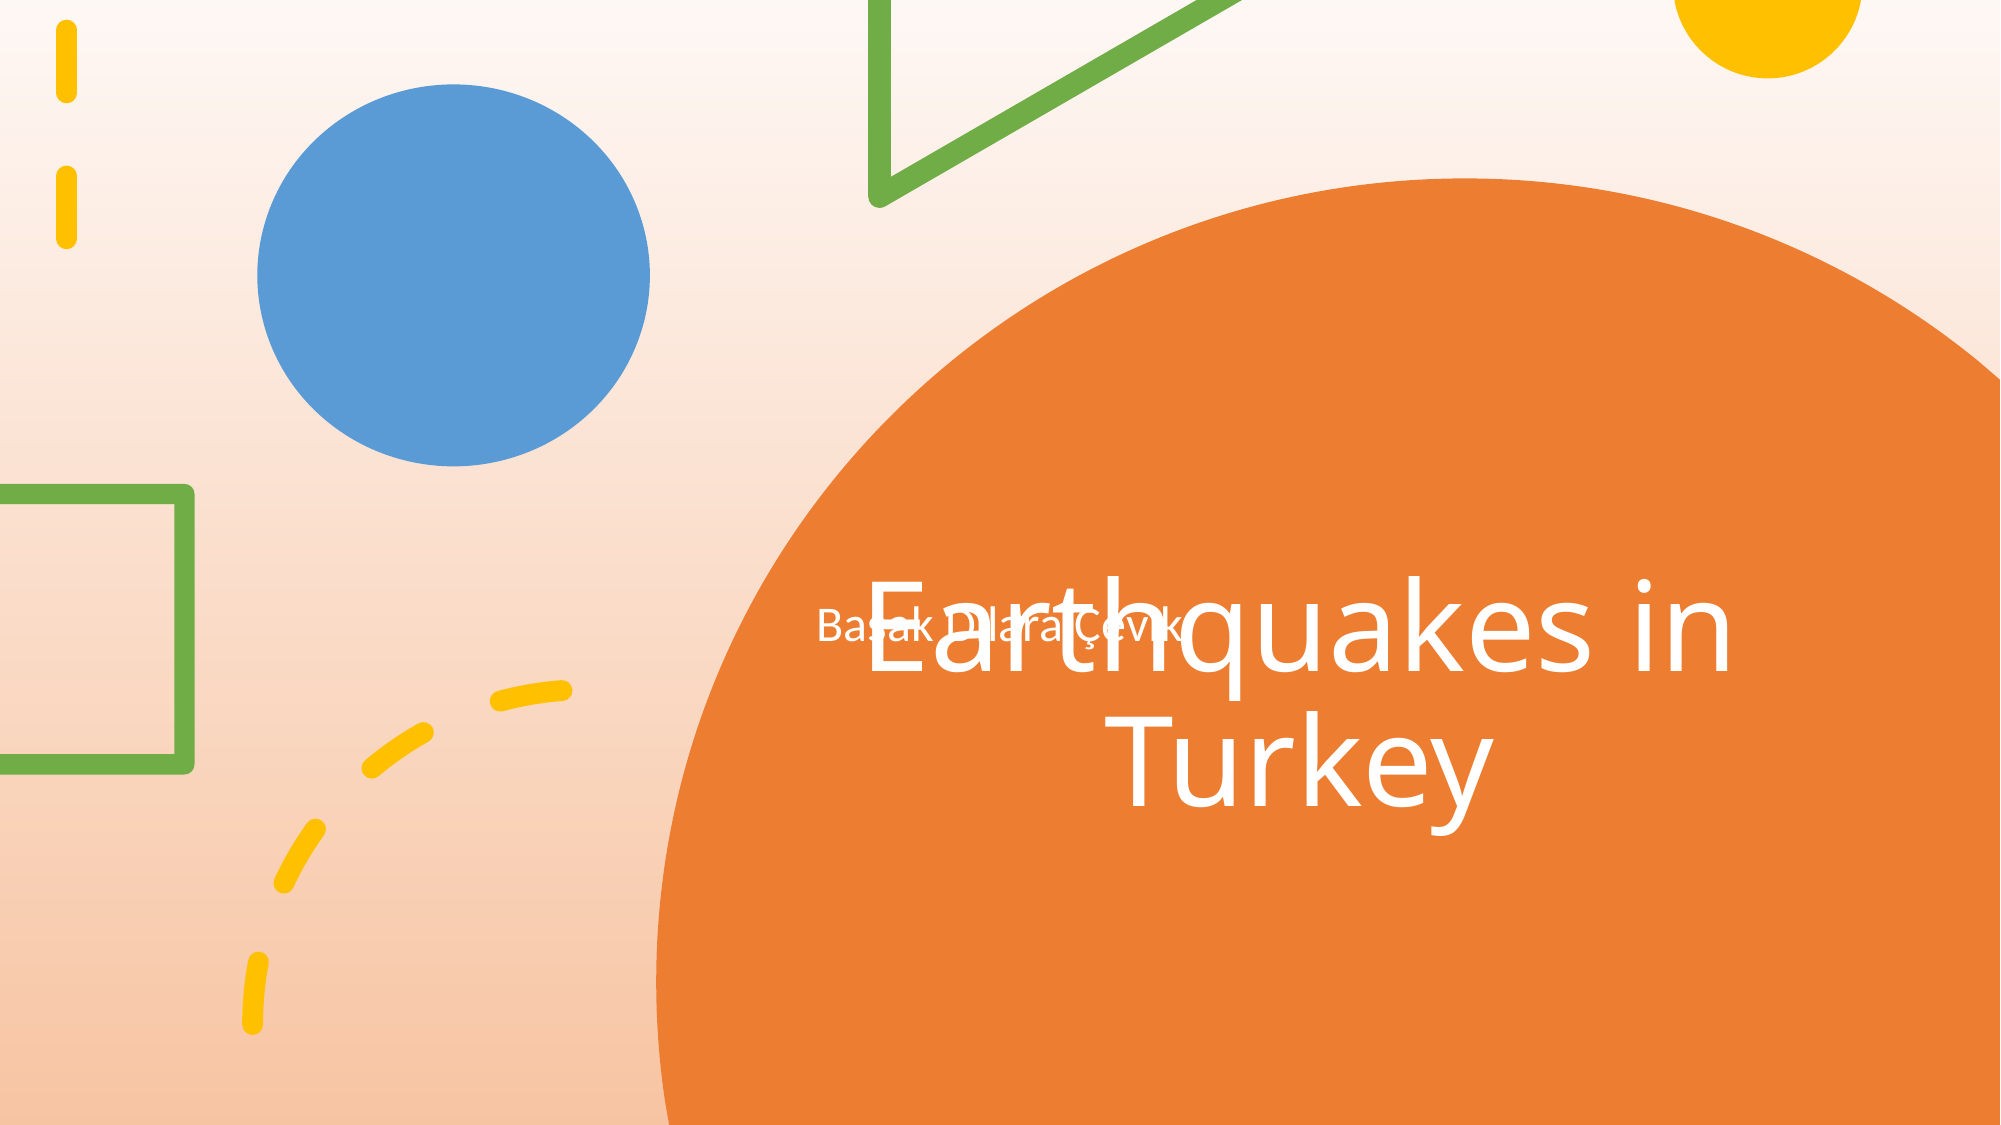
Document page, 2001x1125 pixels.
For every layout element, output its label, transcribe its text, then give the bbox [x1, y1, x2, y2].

subtitle Başak Dilara Çevik [249, 590, 1750, 863]
title Earthquakes in Turkey [682, 450, 1917, 842]
